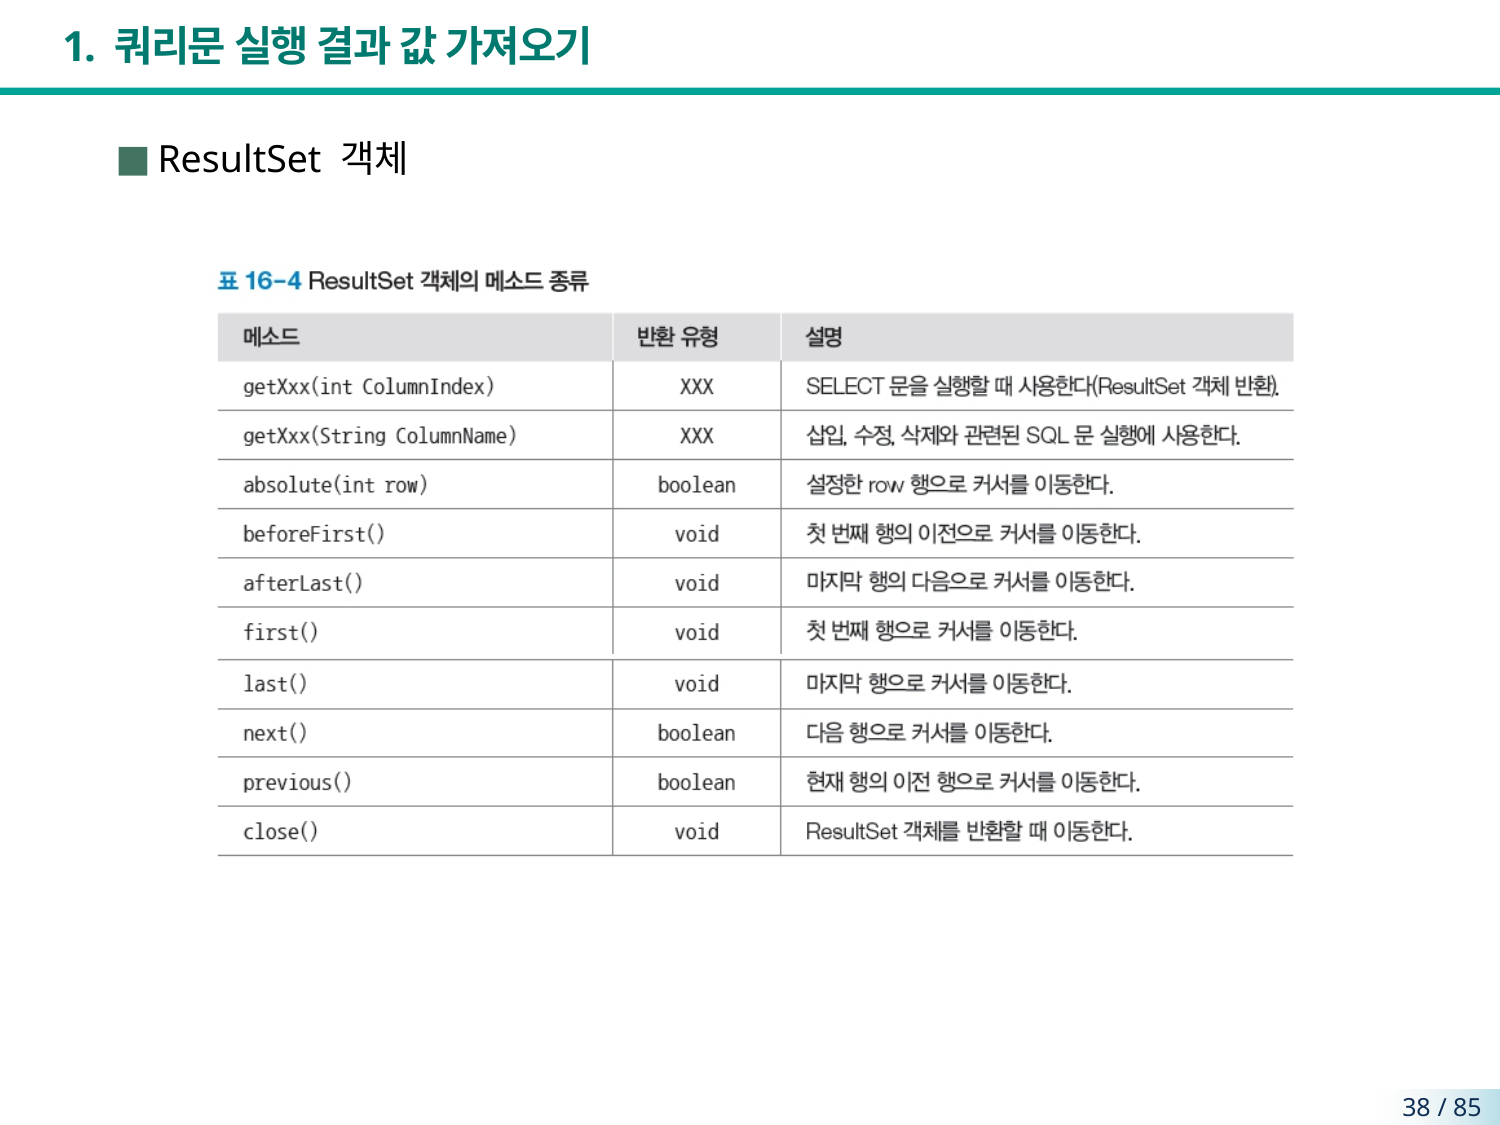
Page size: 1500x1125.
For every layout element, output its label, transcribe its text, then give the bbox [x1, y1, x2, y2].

list ResultSet 객체 [100, 127, 1459, 1050]
title 1. 쿼리문 실행 결과 값 가져오기 [47, 5, 1325, 84]
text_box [209, 261, 1303, 864]
